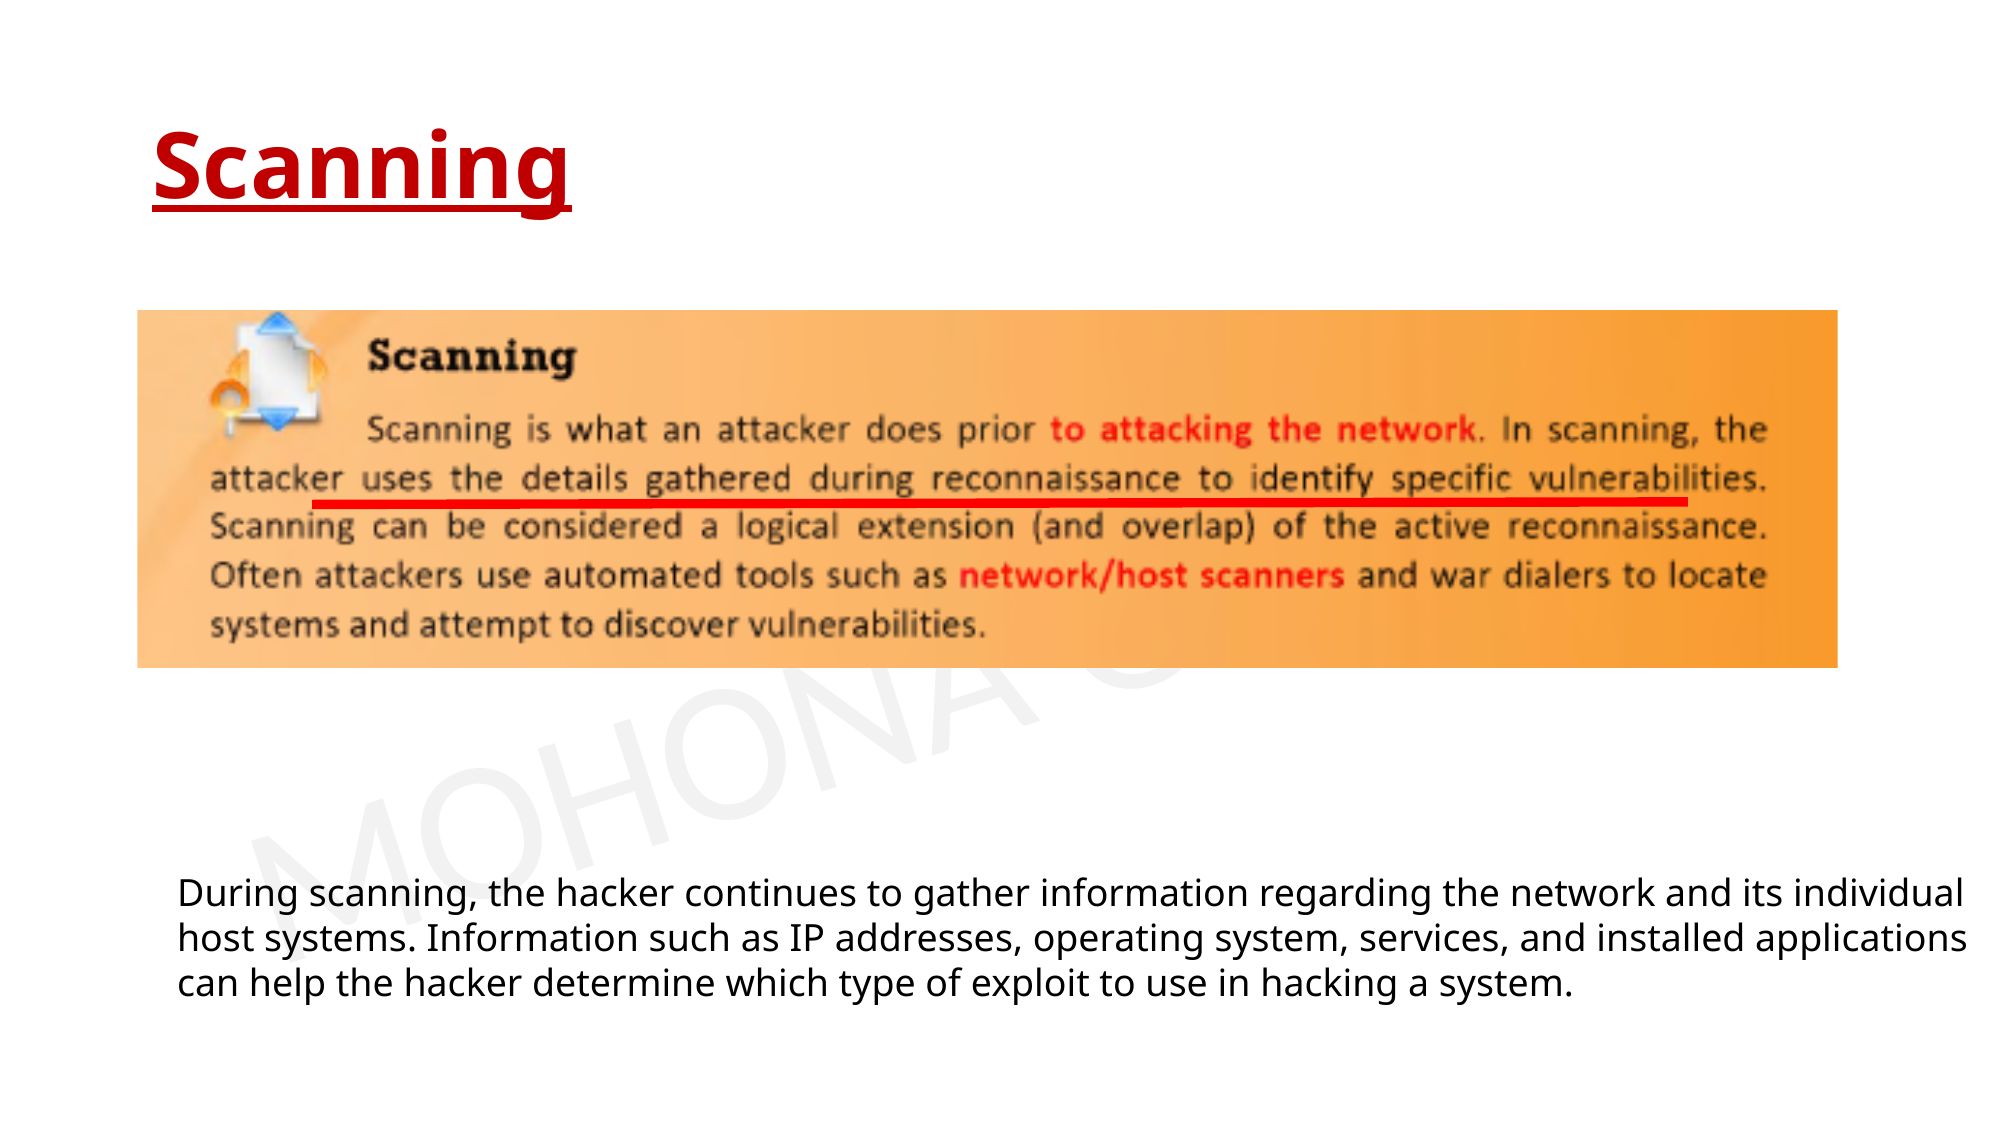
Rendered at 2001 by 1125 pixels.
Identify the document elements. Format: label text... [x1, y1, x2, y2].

title Scanning [137, 59, 1863, 278]
picture [137, 310, 1838, 668]
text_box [311, 501, 1688, 505]
text_box During scanning, the hacker continues to gather information regarding the network and its individual host systems. Information such as IP addresses, operating system, services, and installed applications can help the hacker determine which type of exploit to use in hacking a system. [162, 861, 2000, 1011]
